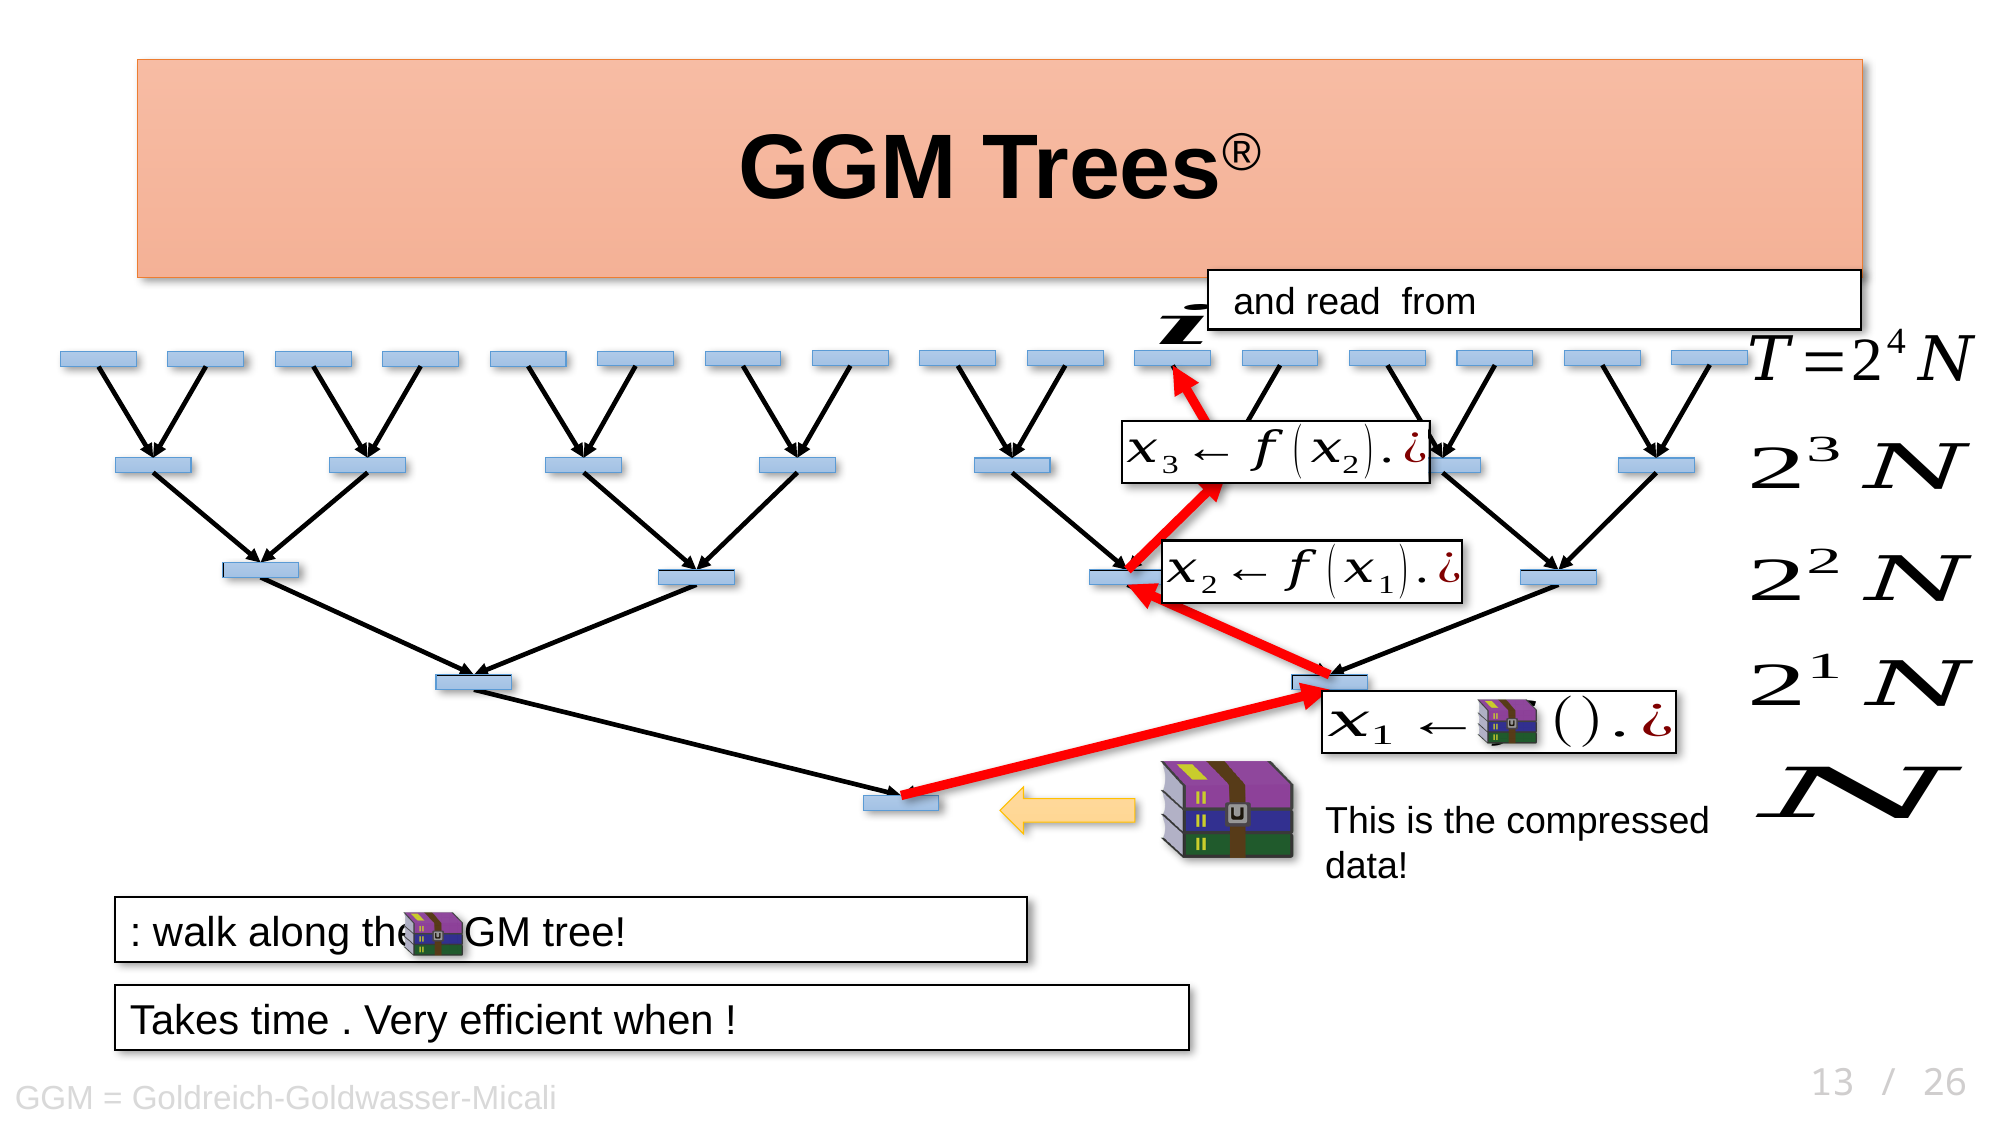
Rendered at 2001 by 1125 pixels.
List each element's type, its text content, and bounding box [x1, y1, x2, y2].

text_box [1127, 584, 1330, 675]
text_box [435, 643, 1978, 721]
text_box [1819, 757, 1978, 834]
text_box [153, 472, 1127, 570]
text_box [1322, 689, 1676, 755]
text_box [1127, 472, 1227, 570]
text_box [260, 616, 1127, 675]
picture [400, 901, 466, 967]
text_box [98, 364, 1710, 458]
title GGM Trees® [137, 59, 1863, 278]
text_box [473, 721, 901, 796]
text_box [222, 538, 1978, 616]
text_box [1172, 365, 1227, 458]
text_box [115, 426, 1978, 504]
text_box 13 / 26 [1794, 1050, 2000, 1110]
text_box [901, 689, 1330, 796]
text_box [999, 736, 1819, 883]
text_box GGM = Goldreich-Goldwasser-Micali [0, 1068, 584, 1124]
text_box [60, 319, 1979, 397]
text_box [1330, 616, 1559, 643]
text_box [863, 757, 999, 834]
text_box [1227, 472, 1657, 538]
